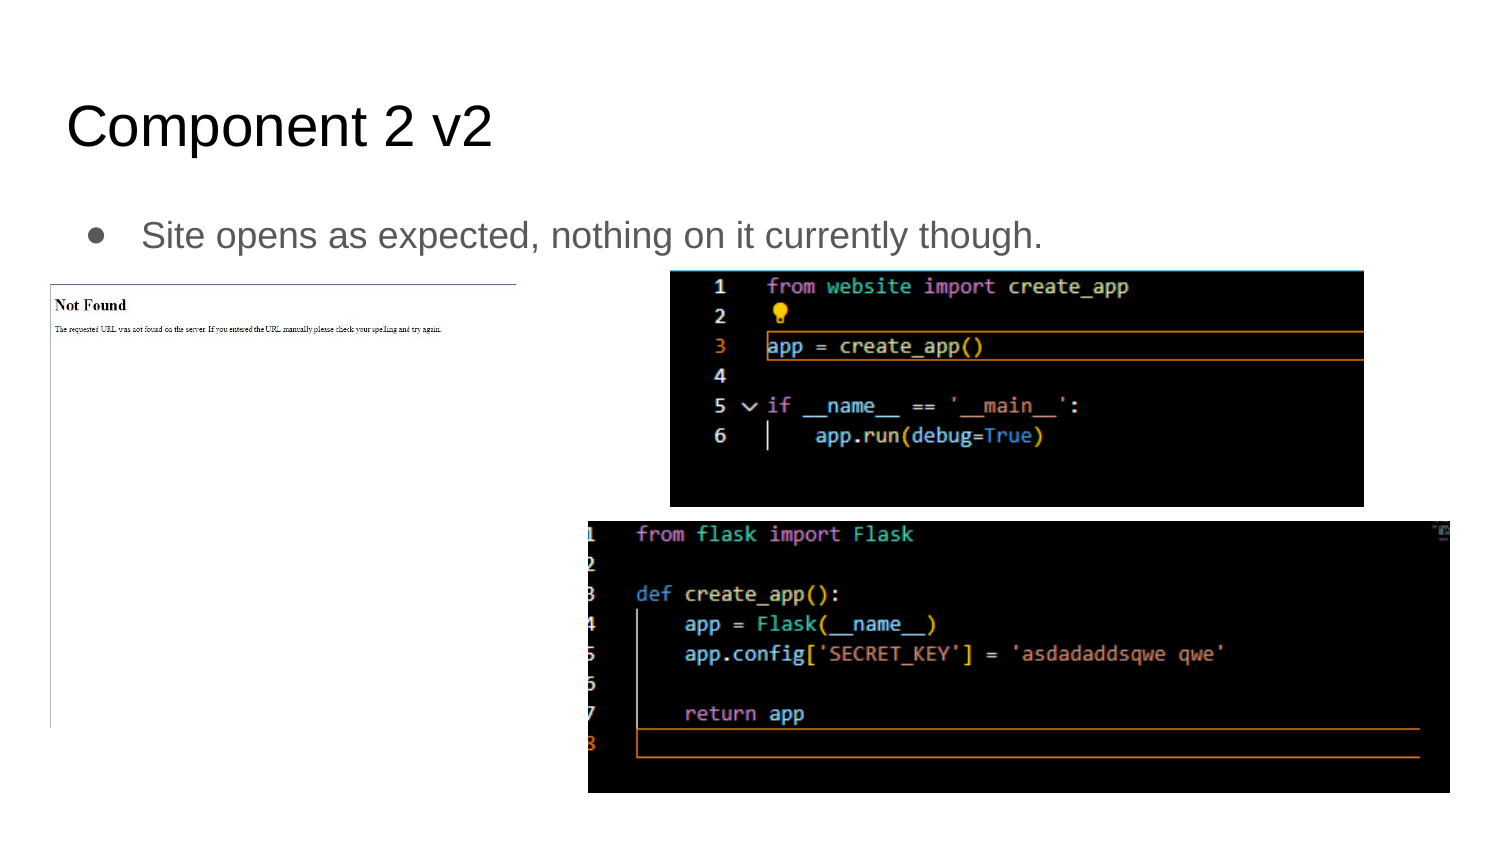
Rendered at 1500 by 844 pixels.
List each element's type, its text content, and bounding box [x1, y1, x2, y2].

picture [670, 270, 1364, 507]
picture [588, 521, 1450, 793]
title Component 2 v2 [51, 72, 1449, 167]
list Site opens as expected, nothing on it currently though. [51, 189, 1449, 750]
picture [50, 284, 516, 728]
